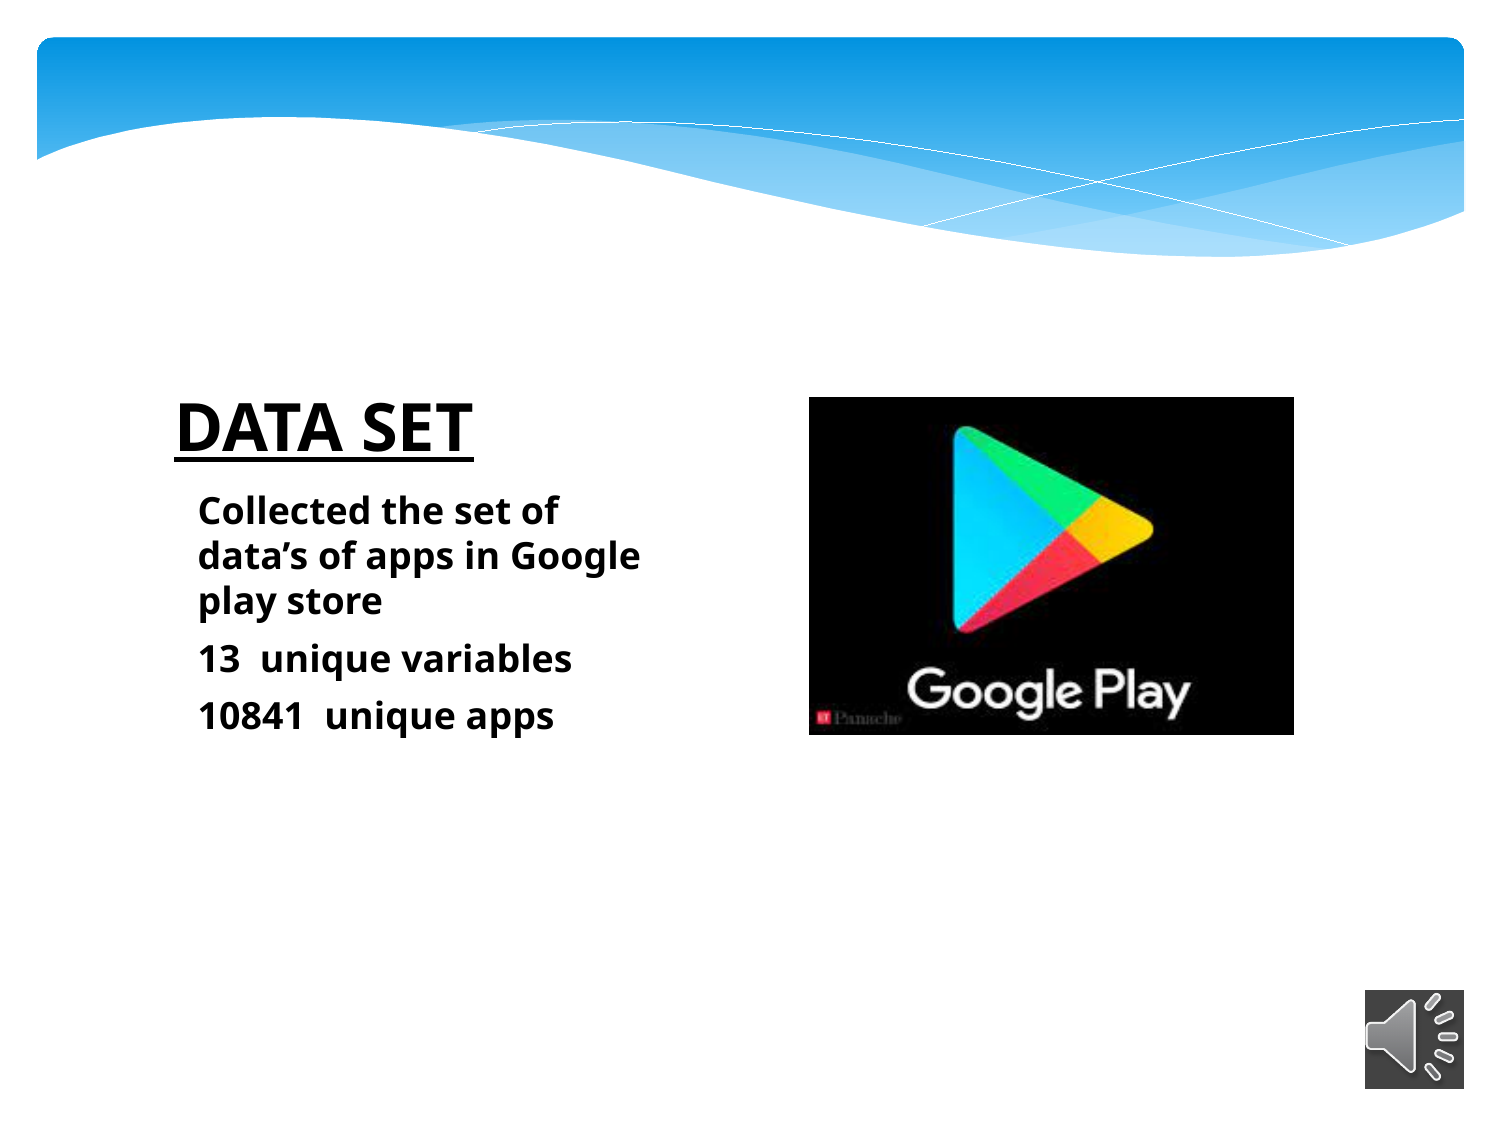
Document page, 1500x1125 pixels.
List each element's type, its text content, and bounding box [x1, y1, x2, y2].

list Collected the set of data’s of apps in Google play store 13 unique variables 10841 unique apps [135, 479, 686, 793]
title DATA SET [159, 267, 710, 473]
picture [1364, 989, 1465, 1090]
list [808, 396, 1294, 736]
